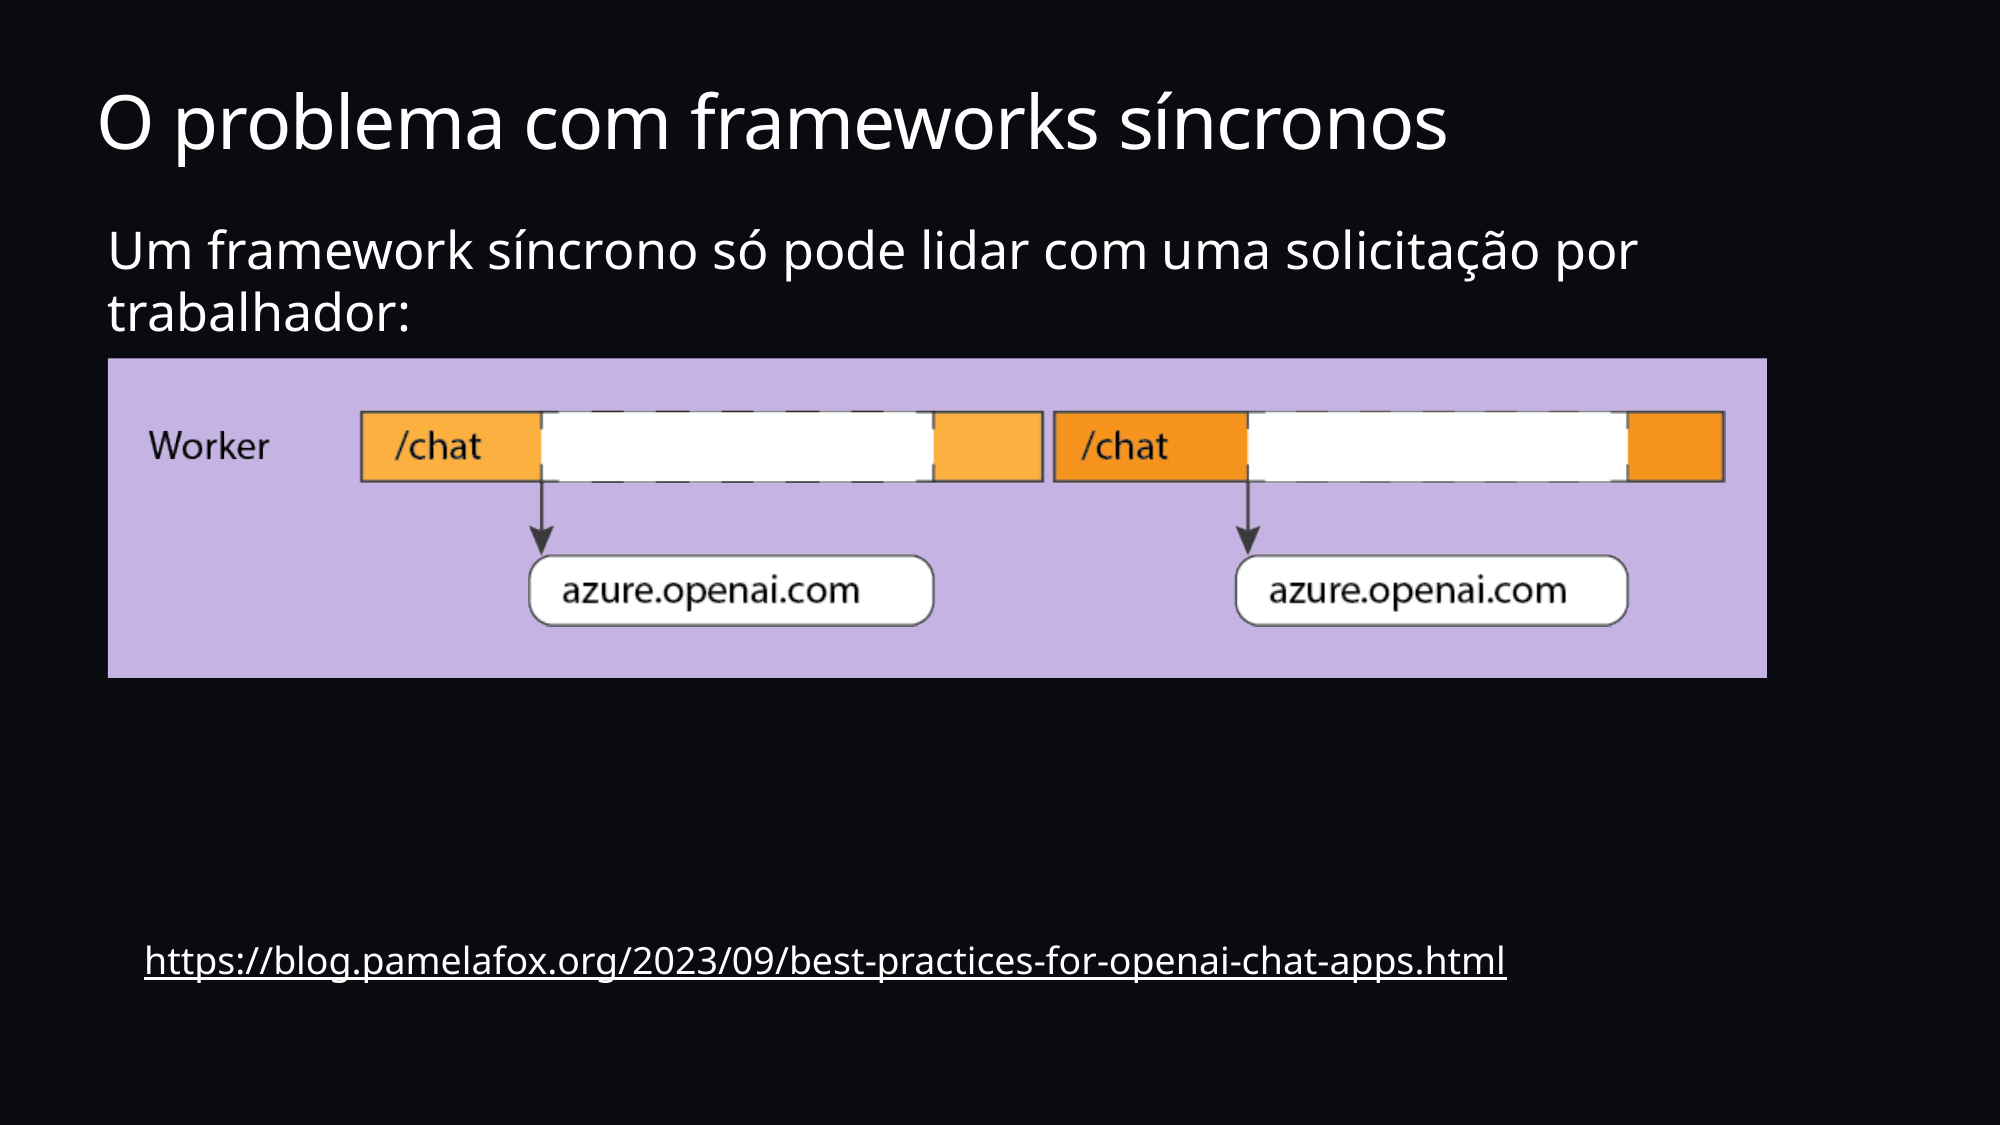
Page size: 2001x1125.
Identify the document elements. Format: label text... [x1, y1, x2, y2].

text_box https://blog.pamelafox.org/2023/09/best-practices-for-openai-chat-apps.html [129, 929, 1871, 996]
text_box [107, 358, 1768, 679]
title O problema com frameworks síncronos [96, 75, 1904, 166]
text_box Um framework síncrono só pode lidar com uma solicitação por trabalhador: [107, 217, 1653, 343]
picture [149, 409, 1726, 627]
